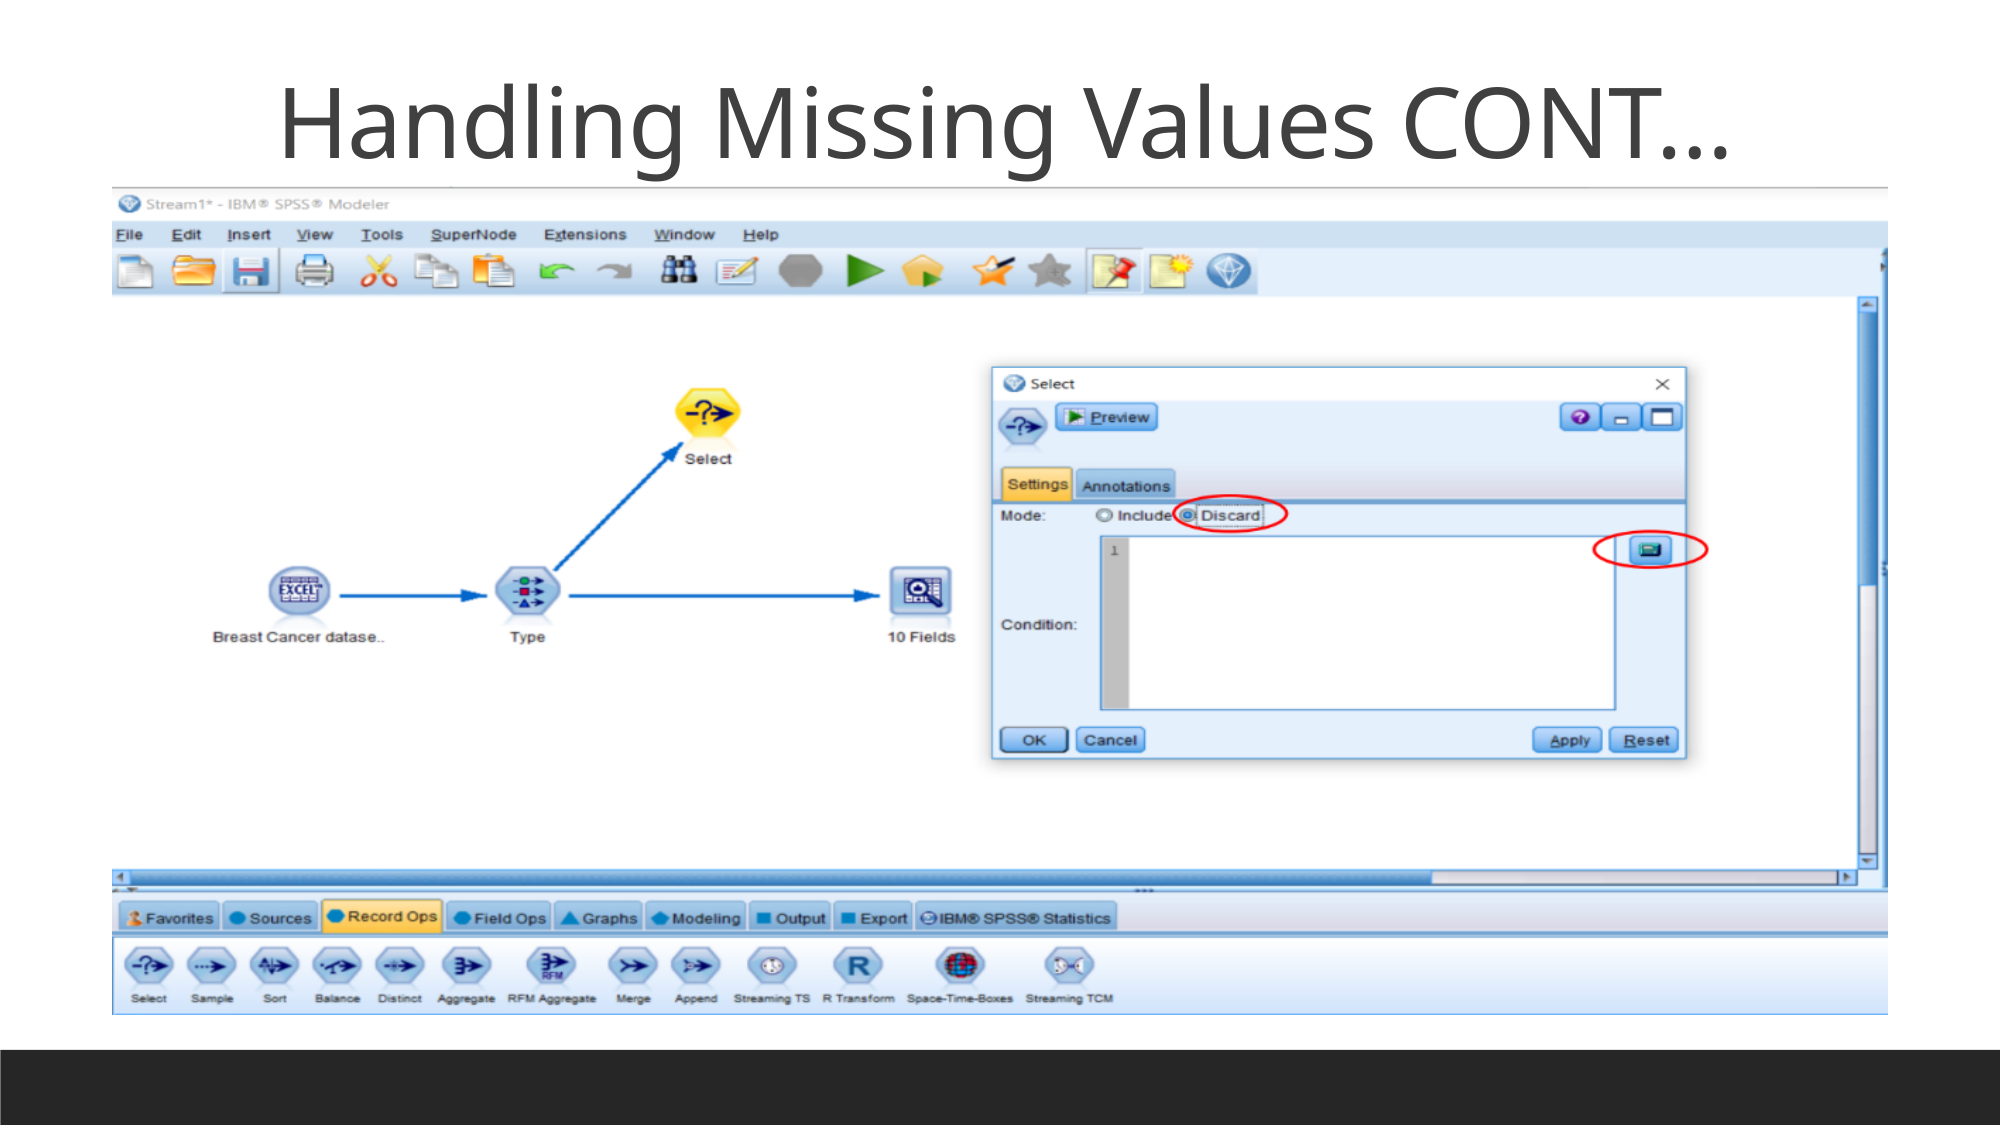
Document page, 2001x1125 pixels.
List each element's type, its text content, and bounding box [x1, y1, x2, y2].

picture [111, 186, 1889, 1015]
title Handling Missing Values CONT… [180, 47, 1830, 182]
